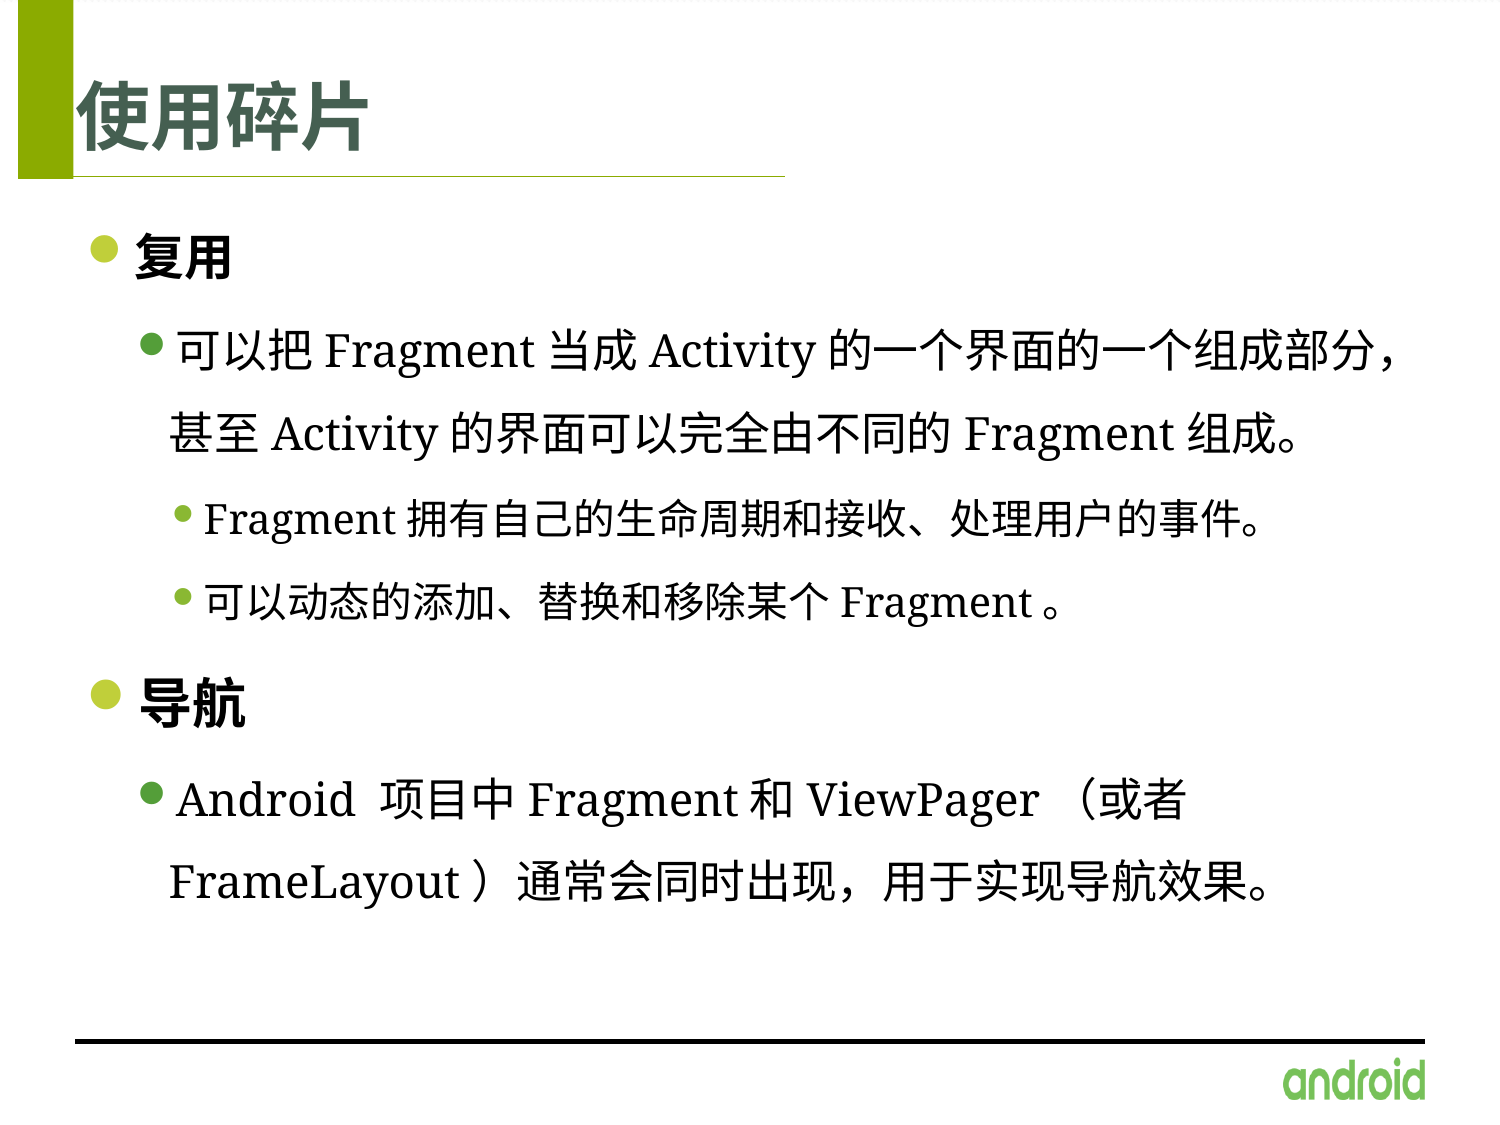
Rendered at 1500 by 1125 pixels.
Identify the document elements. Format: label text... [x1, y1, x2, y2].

title 使用碎片 [75, 21, 1425, 160]
list 复用 可以把Fragment当成Activity的一个界面的一个组成部分，甚至Activity的界面可以完全由不同的Fragment组成。 Fragment拥有自己的生命周期和接收、处理用户的事件。 可以动态的添加、替换和移除某个Fragment。 导航 Android 项目中Fragment和ViewPager（或者FrameLayout）通常会同时出现，用于实现导航效果。 [75, 189, 1425, 1038]
picture [1283, 1057, 1425, 1100]
